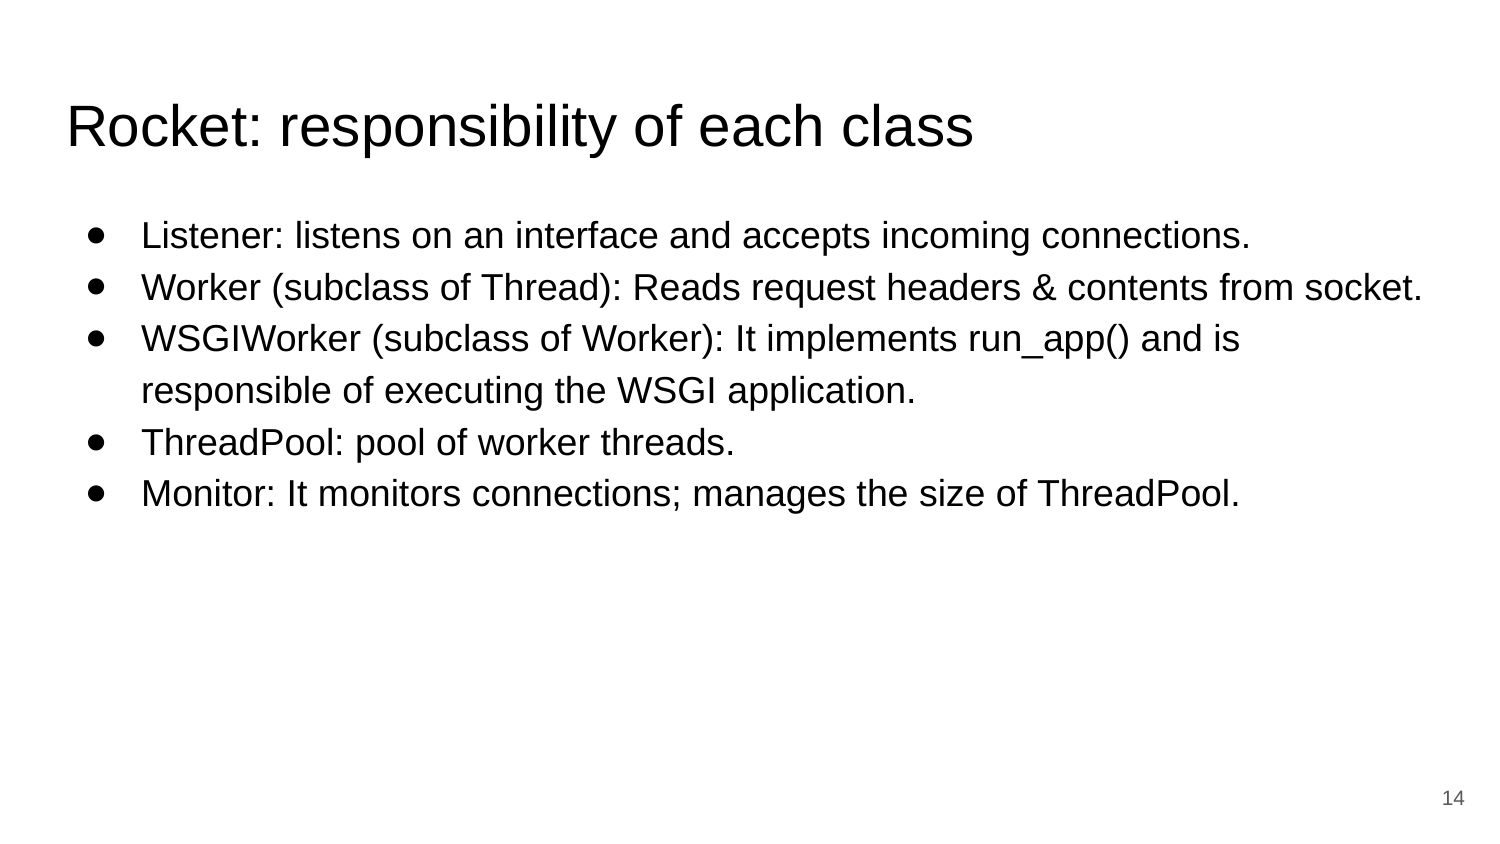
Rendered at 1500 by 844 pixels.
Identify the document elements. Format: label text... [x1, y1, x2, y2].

slide_number ‹#› [1389, 764, 1480, 830]
list Listener: listens on an interface and accepts incoming connections. Worker (subclass of Thread): Reads request headers & contents from socket. WSGIWorker (subclass of Worker): It implements run_app() and is responsible of executing the WSGI application. ThreadPool: pool of worker threads. Monitor: It monitors connections; manages the size of ThreadPool. [51, 189, 1449, 750]
title Rocket: responsibility of each class [51, 72, 1449, 167]
